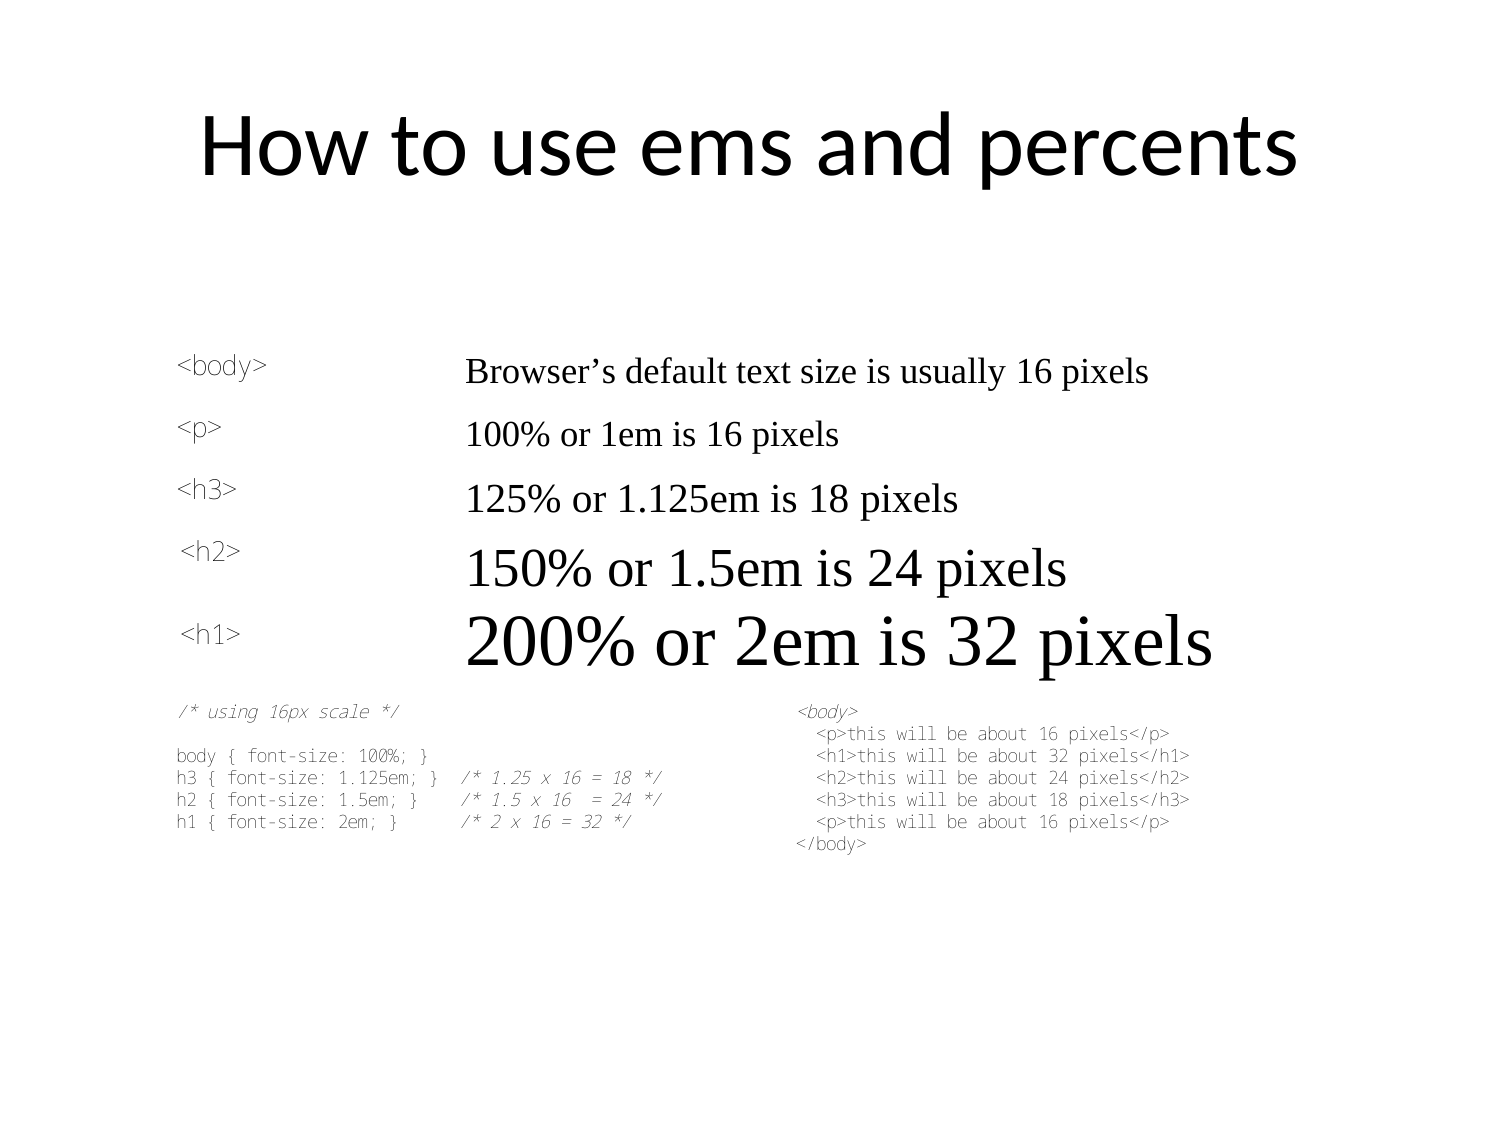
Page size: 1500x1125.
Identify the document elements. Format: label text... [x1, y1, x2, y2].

title How to use ems and percents [75, 45, 1425, 233]
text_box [162, 337, 1432, 863]
